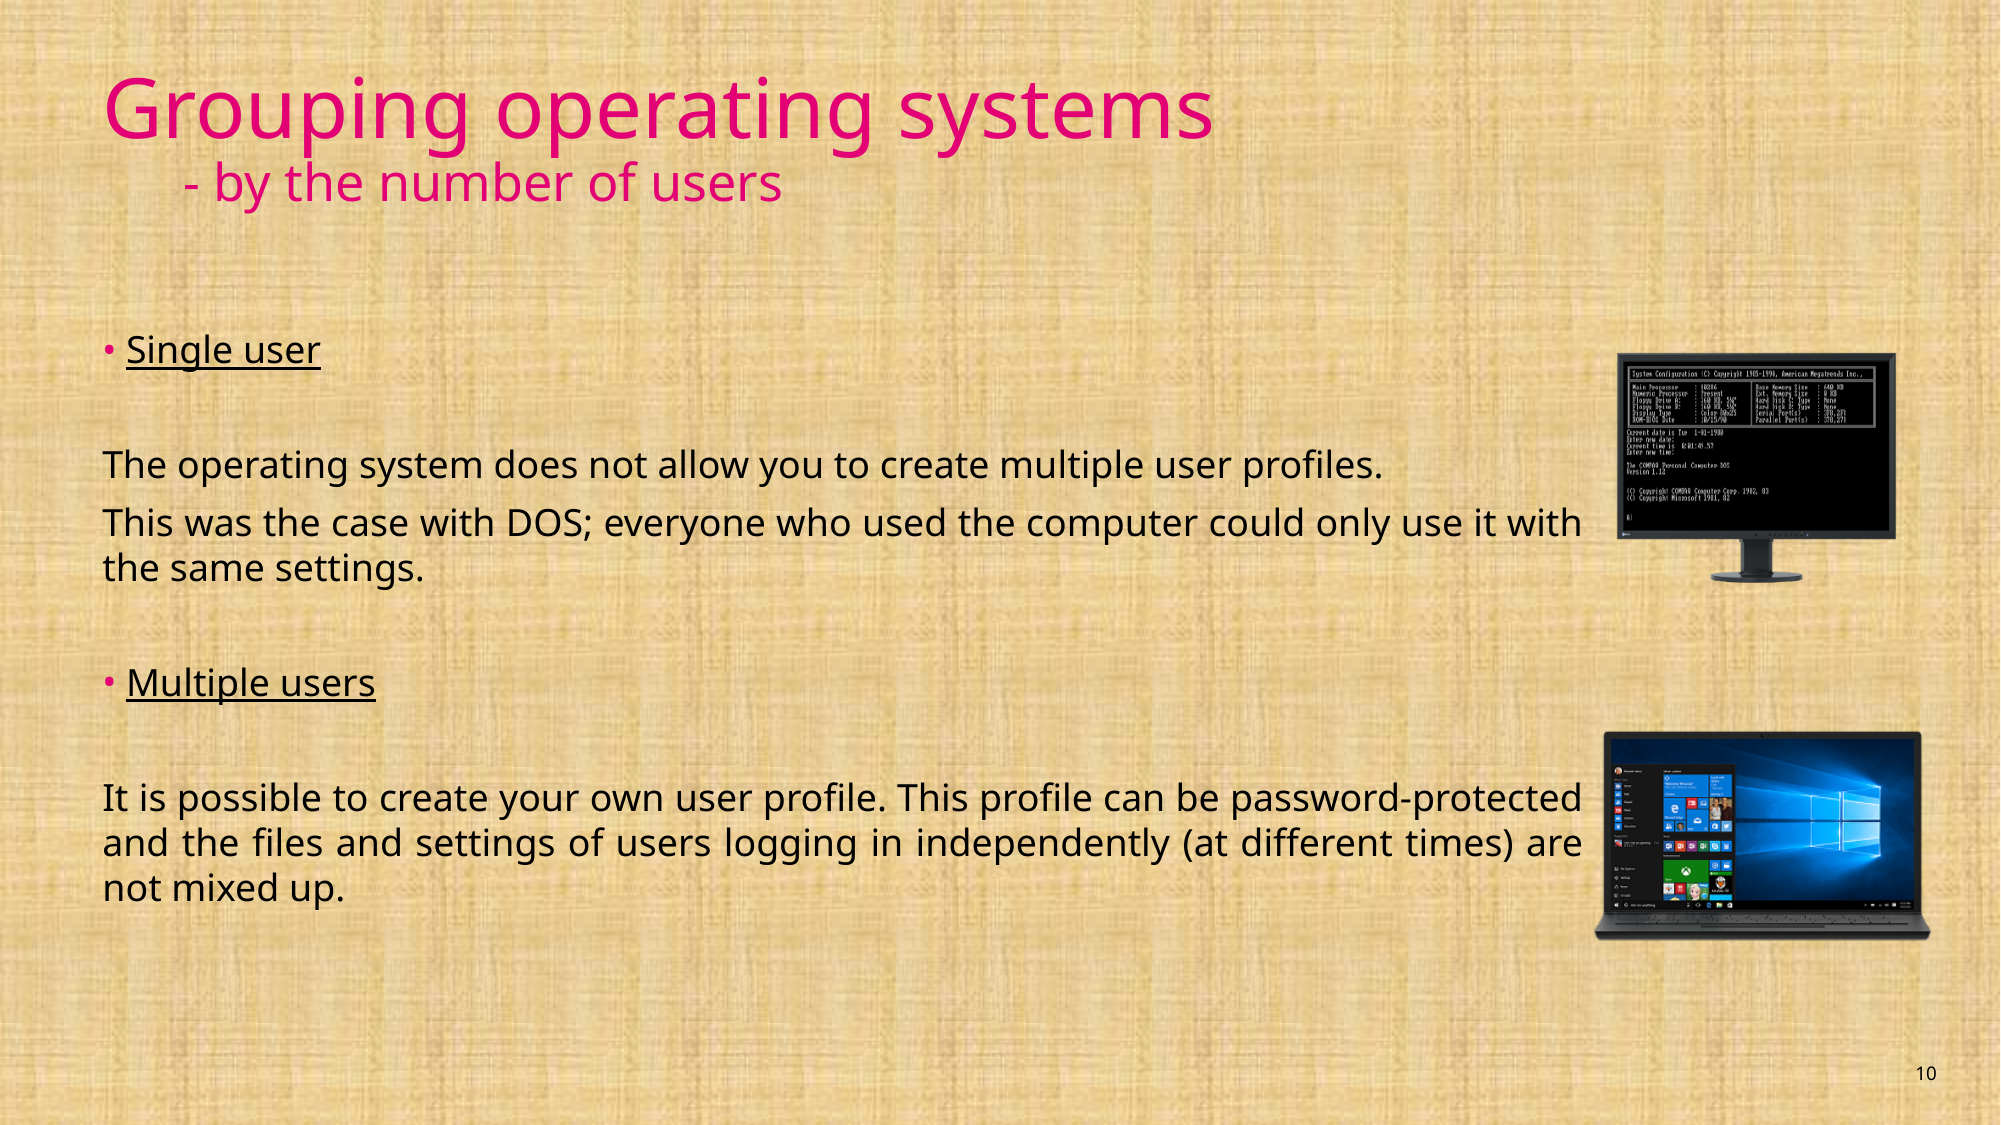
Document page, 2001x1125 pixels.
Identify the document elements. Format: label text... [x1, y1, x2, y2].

slide_number 10 [1915, 1047, 1957, 1101]
picture [0, 0, 2001, 1125]
list Single user The operating system does not allow you to create multiple user profiles. This was the case with DOS; everyone who used the computer could only use it with the same settings. Multiple users It is possible to create your own user profile. This profile can be password-protected and the files and settings of users logging in independently (at different times) are not mixed up. [102, 326, 1585, 1024]
title Grouping operating systems - by the number of users [102, 66, 1898, 219]
